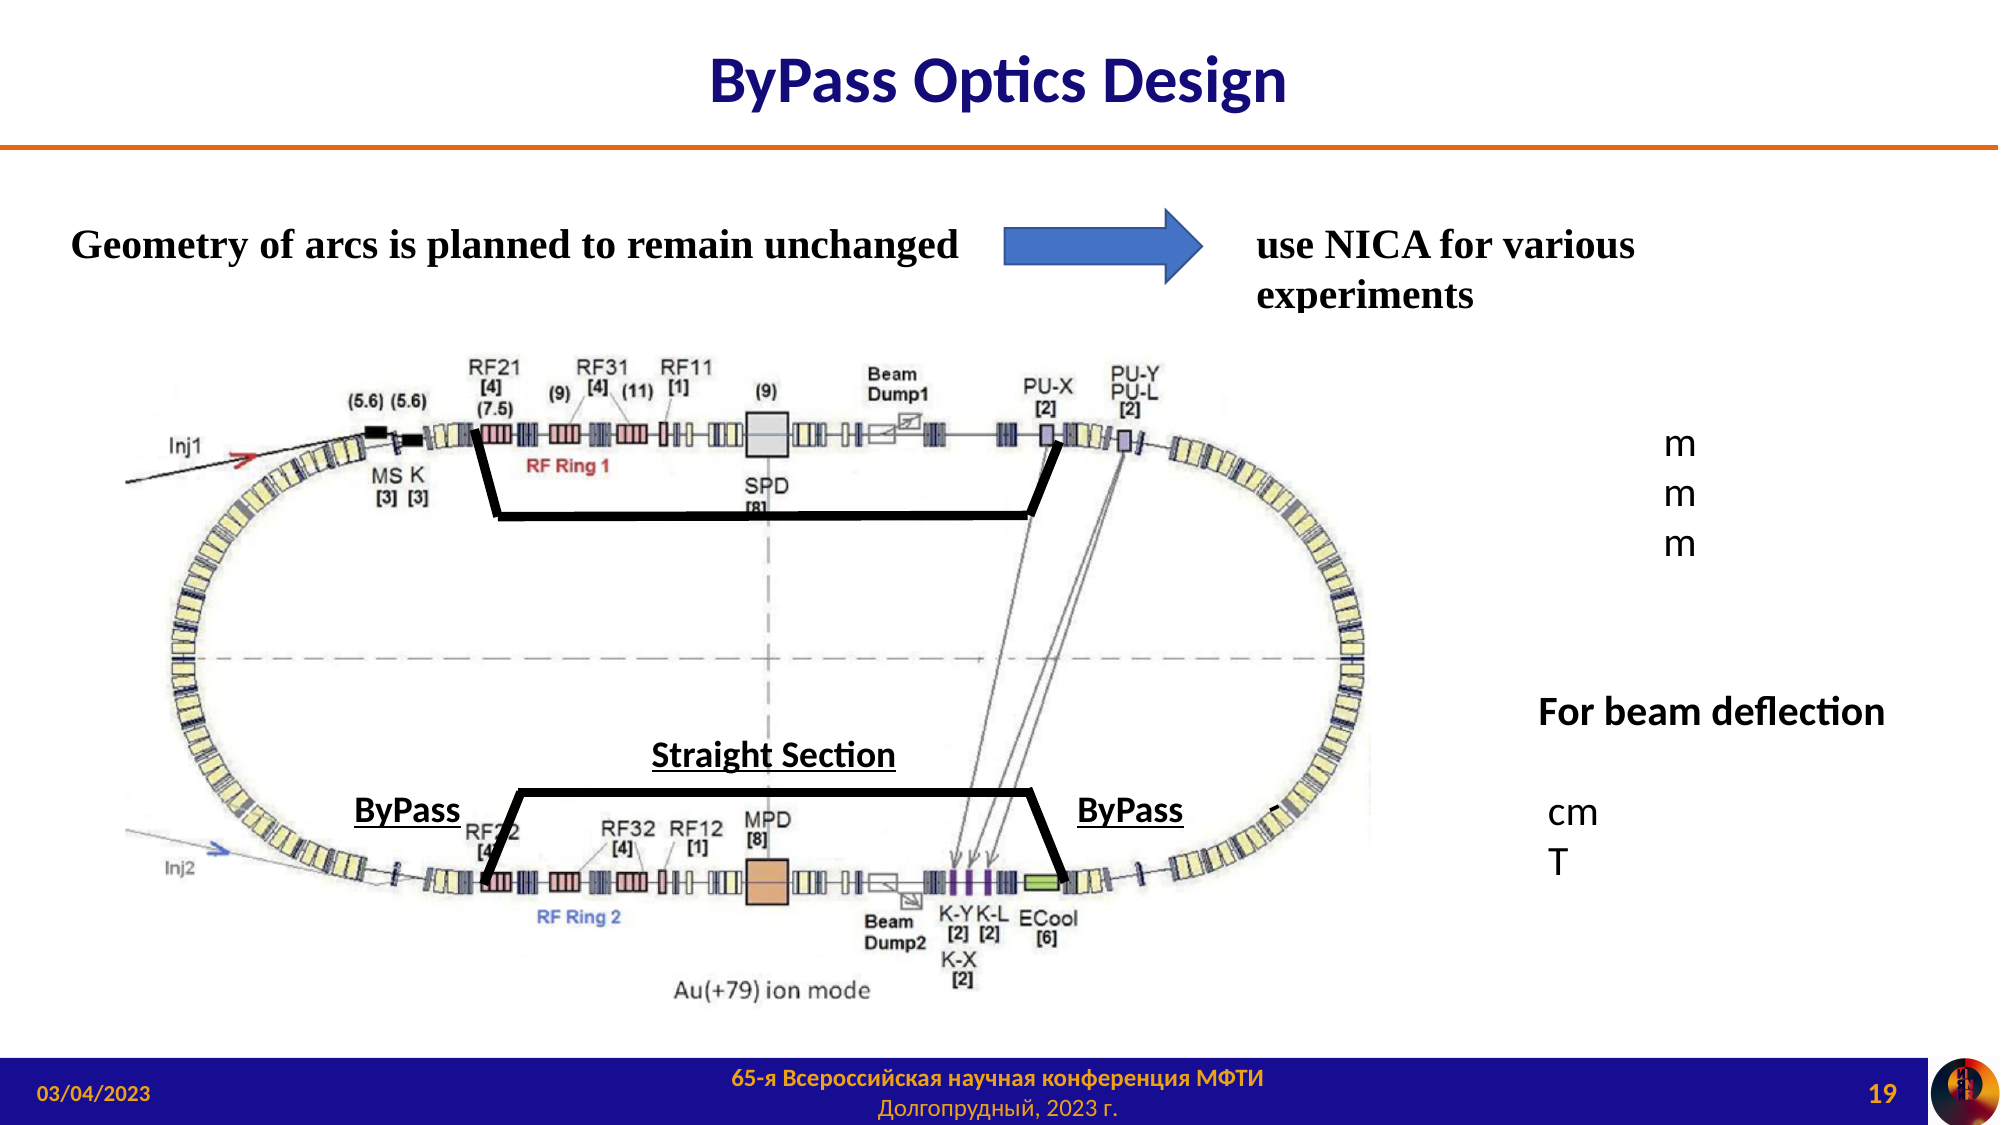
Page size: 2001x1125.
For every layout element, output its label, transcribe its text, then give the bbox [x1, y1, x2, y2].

picture [75, 313, 1390, 1028]
text_box [1003, 207, 1204, 286]
text_box use NICA for various experiments [1241, 209, 1862, 325]
picture [1927, 1056, 2000, 1125]
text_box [474, 429, 498, 517]
text_box 65-я Всероссийская научная конференция МФТИ Долгопрудный, 2023 г. [0, 1054, 1999, 1125]
text_box Geometry of arcs is planned to remain unchanged [55, 209, 975, 275]
text_box ByPass Optics Design [0, 11, 1998, 124]
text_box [483, 792, 521, 885]
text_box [1027, 788, 1066, 883]
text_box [1029, 441, 1060, 516]
